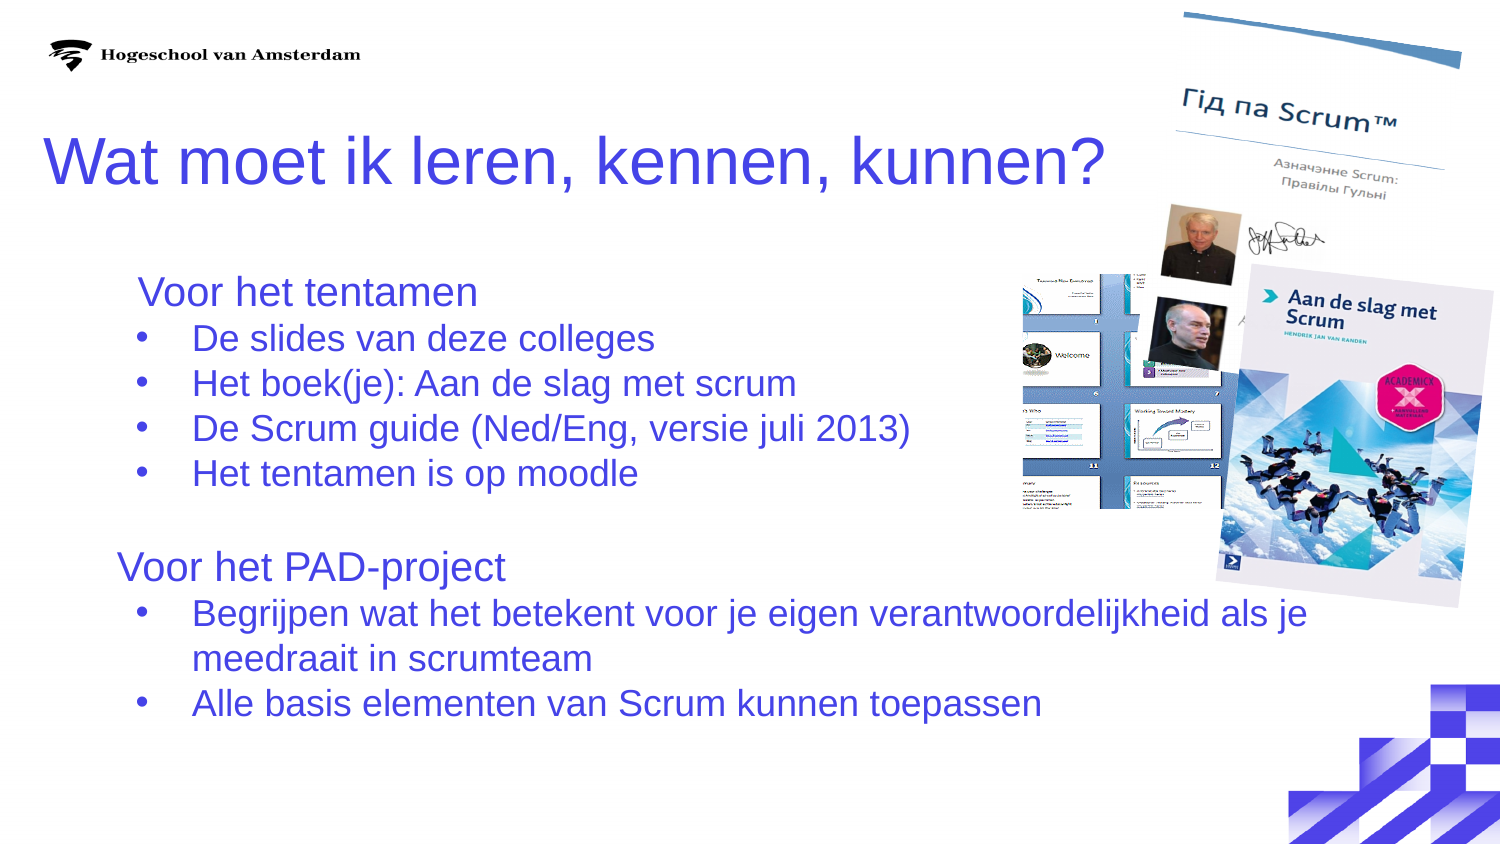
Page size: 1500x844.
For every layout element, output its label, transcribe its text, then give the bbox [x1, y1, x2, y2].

title Wat moet ik leren, kennen, kunnen? [28, 87, 1152, 229]
picture [0, 0, 1500, 844]
list Voor het tentamen De slides van deze colleges Het boek(je): Aan de slag met scrum De Scrum guide (Ned/Eng, versie juli 2013) Het tentamen is op moodle Voor het PAD-project Begrijpen wat het betekent voor je eigen verantwoordelijkheid als je meedraait in scrumteam Alle basis elementen van Scrum kunnen toepassen [101, 256, 1452, 754]
